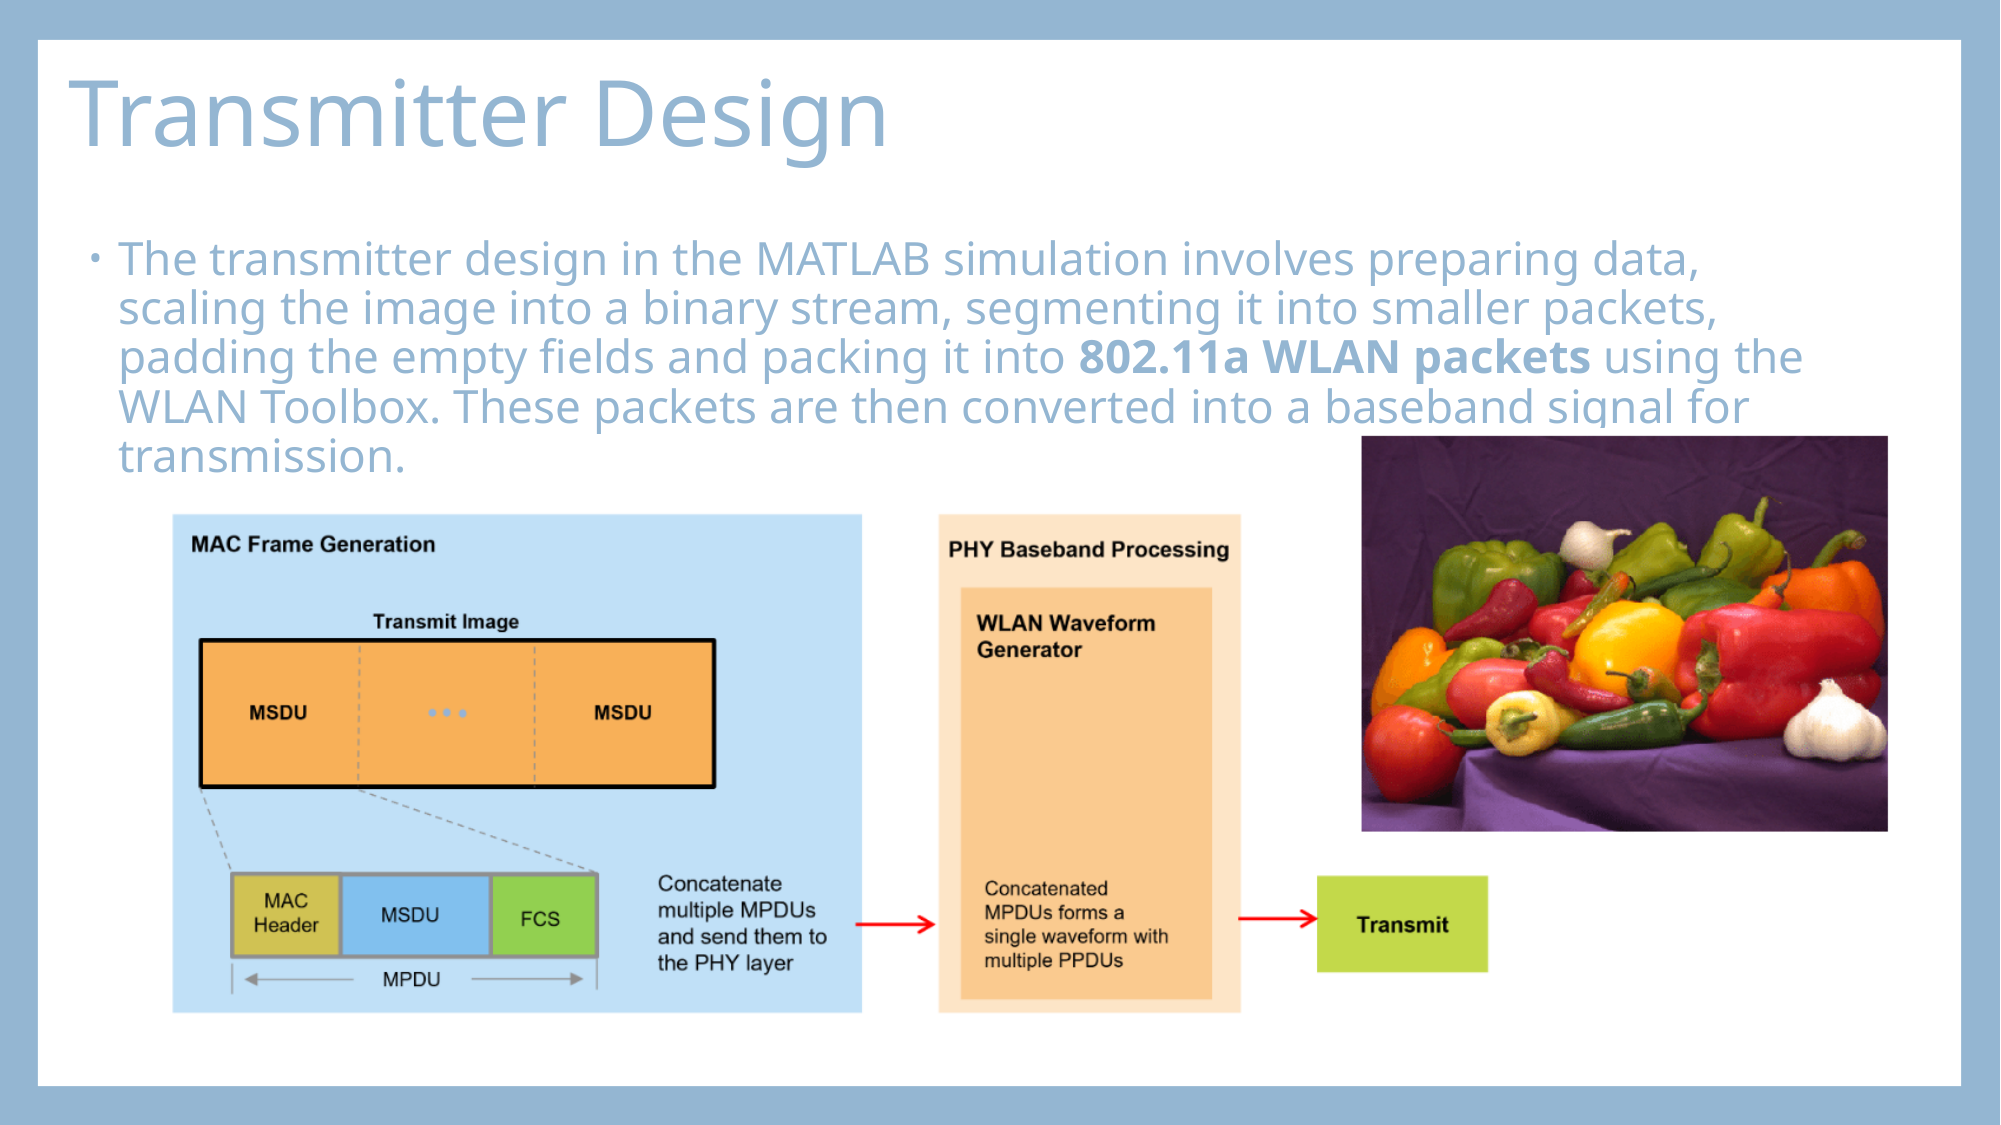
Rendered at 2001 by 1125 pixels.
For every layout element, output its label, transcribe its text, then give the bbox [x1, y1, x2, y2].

list The transmitter design in the MATLAB simulation involves preparing data, scaling the image into a binary stream, segmenting it into smaller packets, padding the empty fields and packing it into 802.11a WLAN packets using the WLAN Toolbox. These packets are then converted into a baseband signal for transmission. [65, 227, 1843, 629]
picture [1350, 428, 1898, 842]
title Transmitter Design [53, 5, 1674, 228]
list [150, 493, 1527, 1024]
